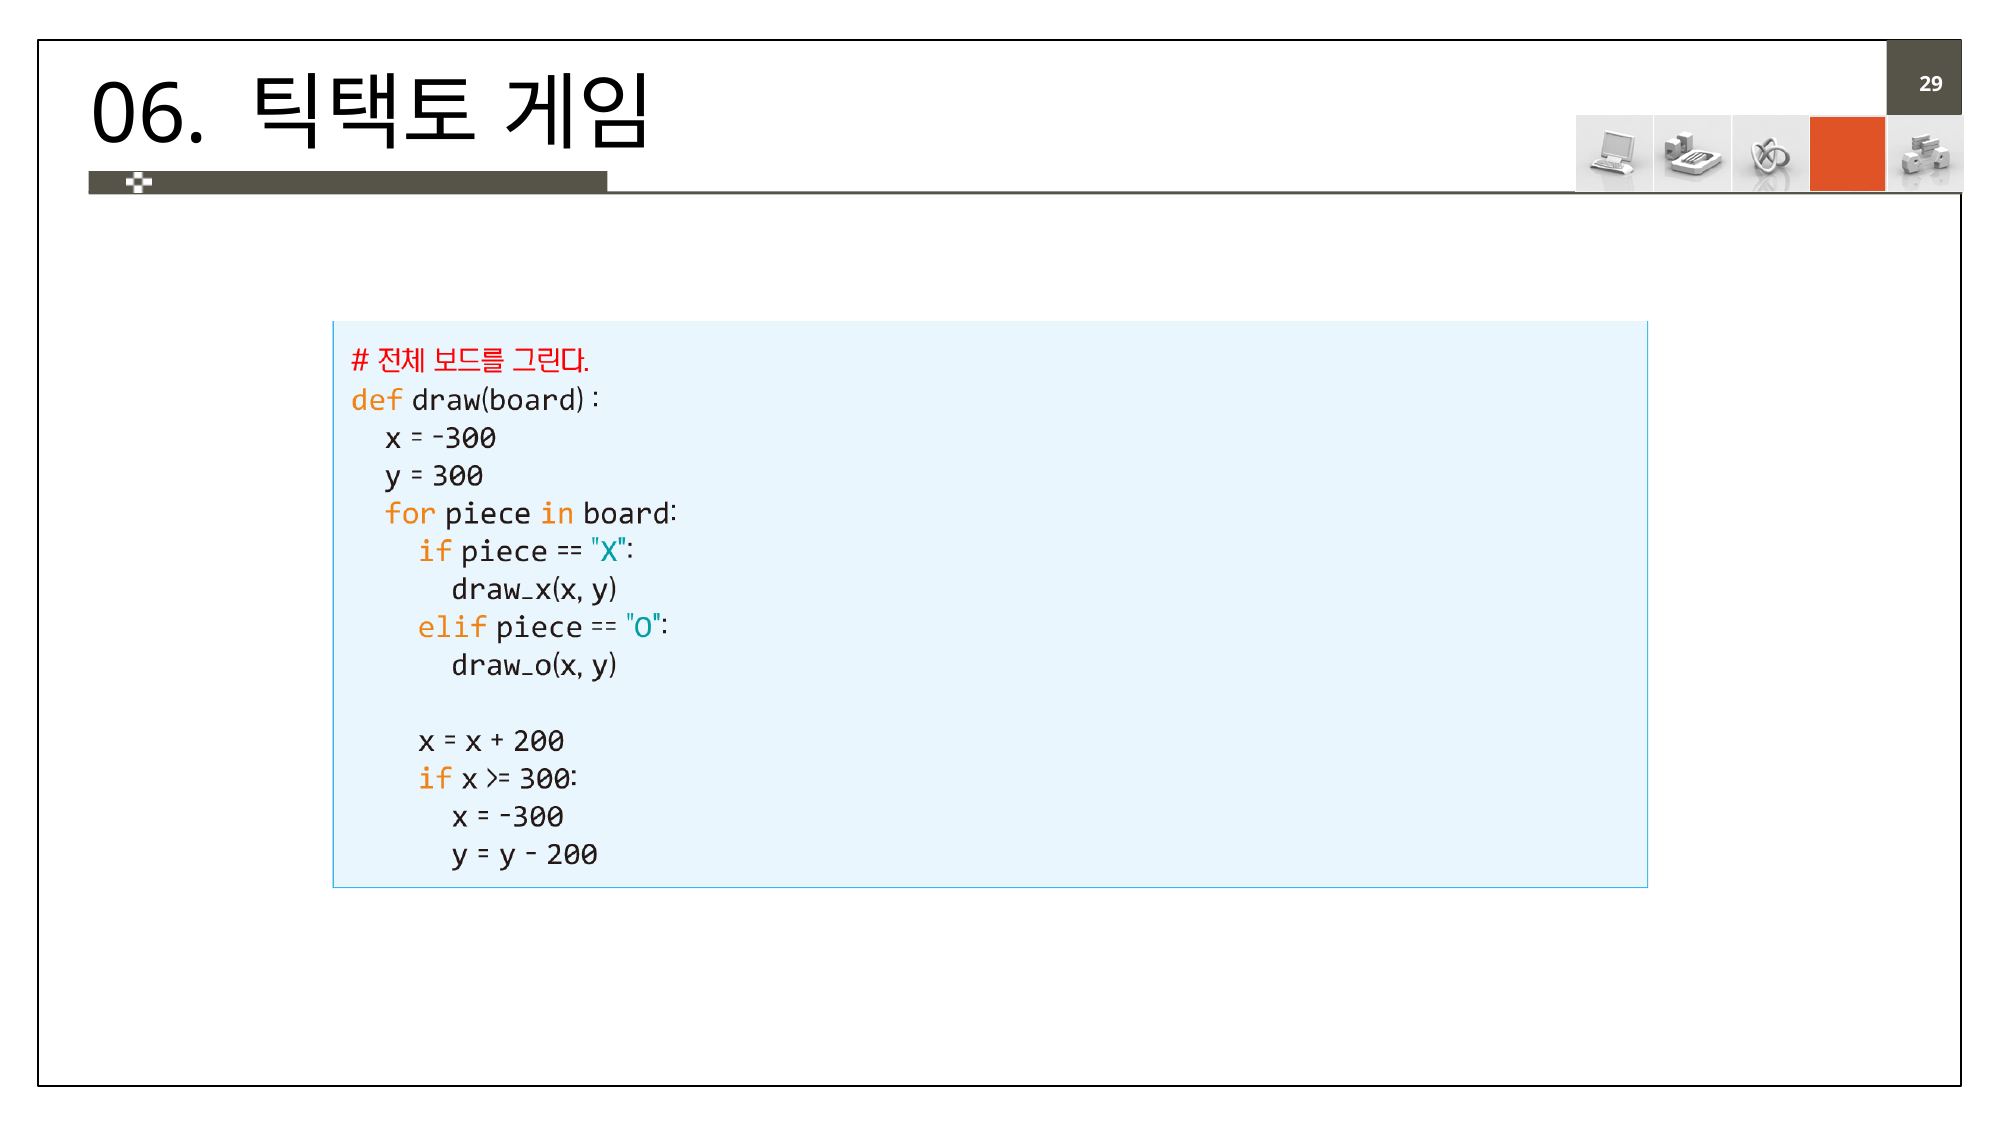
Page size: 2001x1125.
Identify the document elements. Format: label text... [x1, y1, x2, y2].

picture [299, 320, 1710, 940]
picture [1808, 114, 1964, 192]
title 06. 틱택토 게임 [76, 62, 1808, 208]
